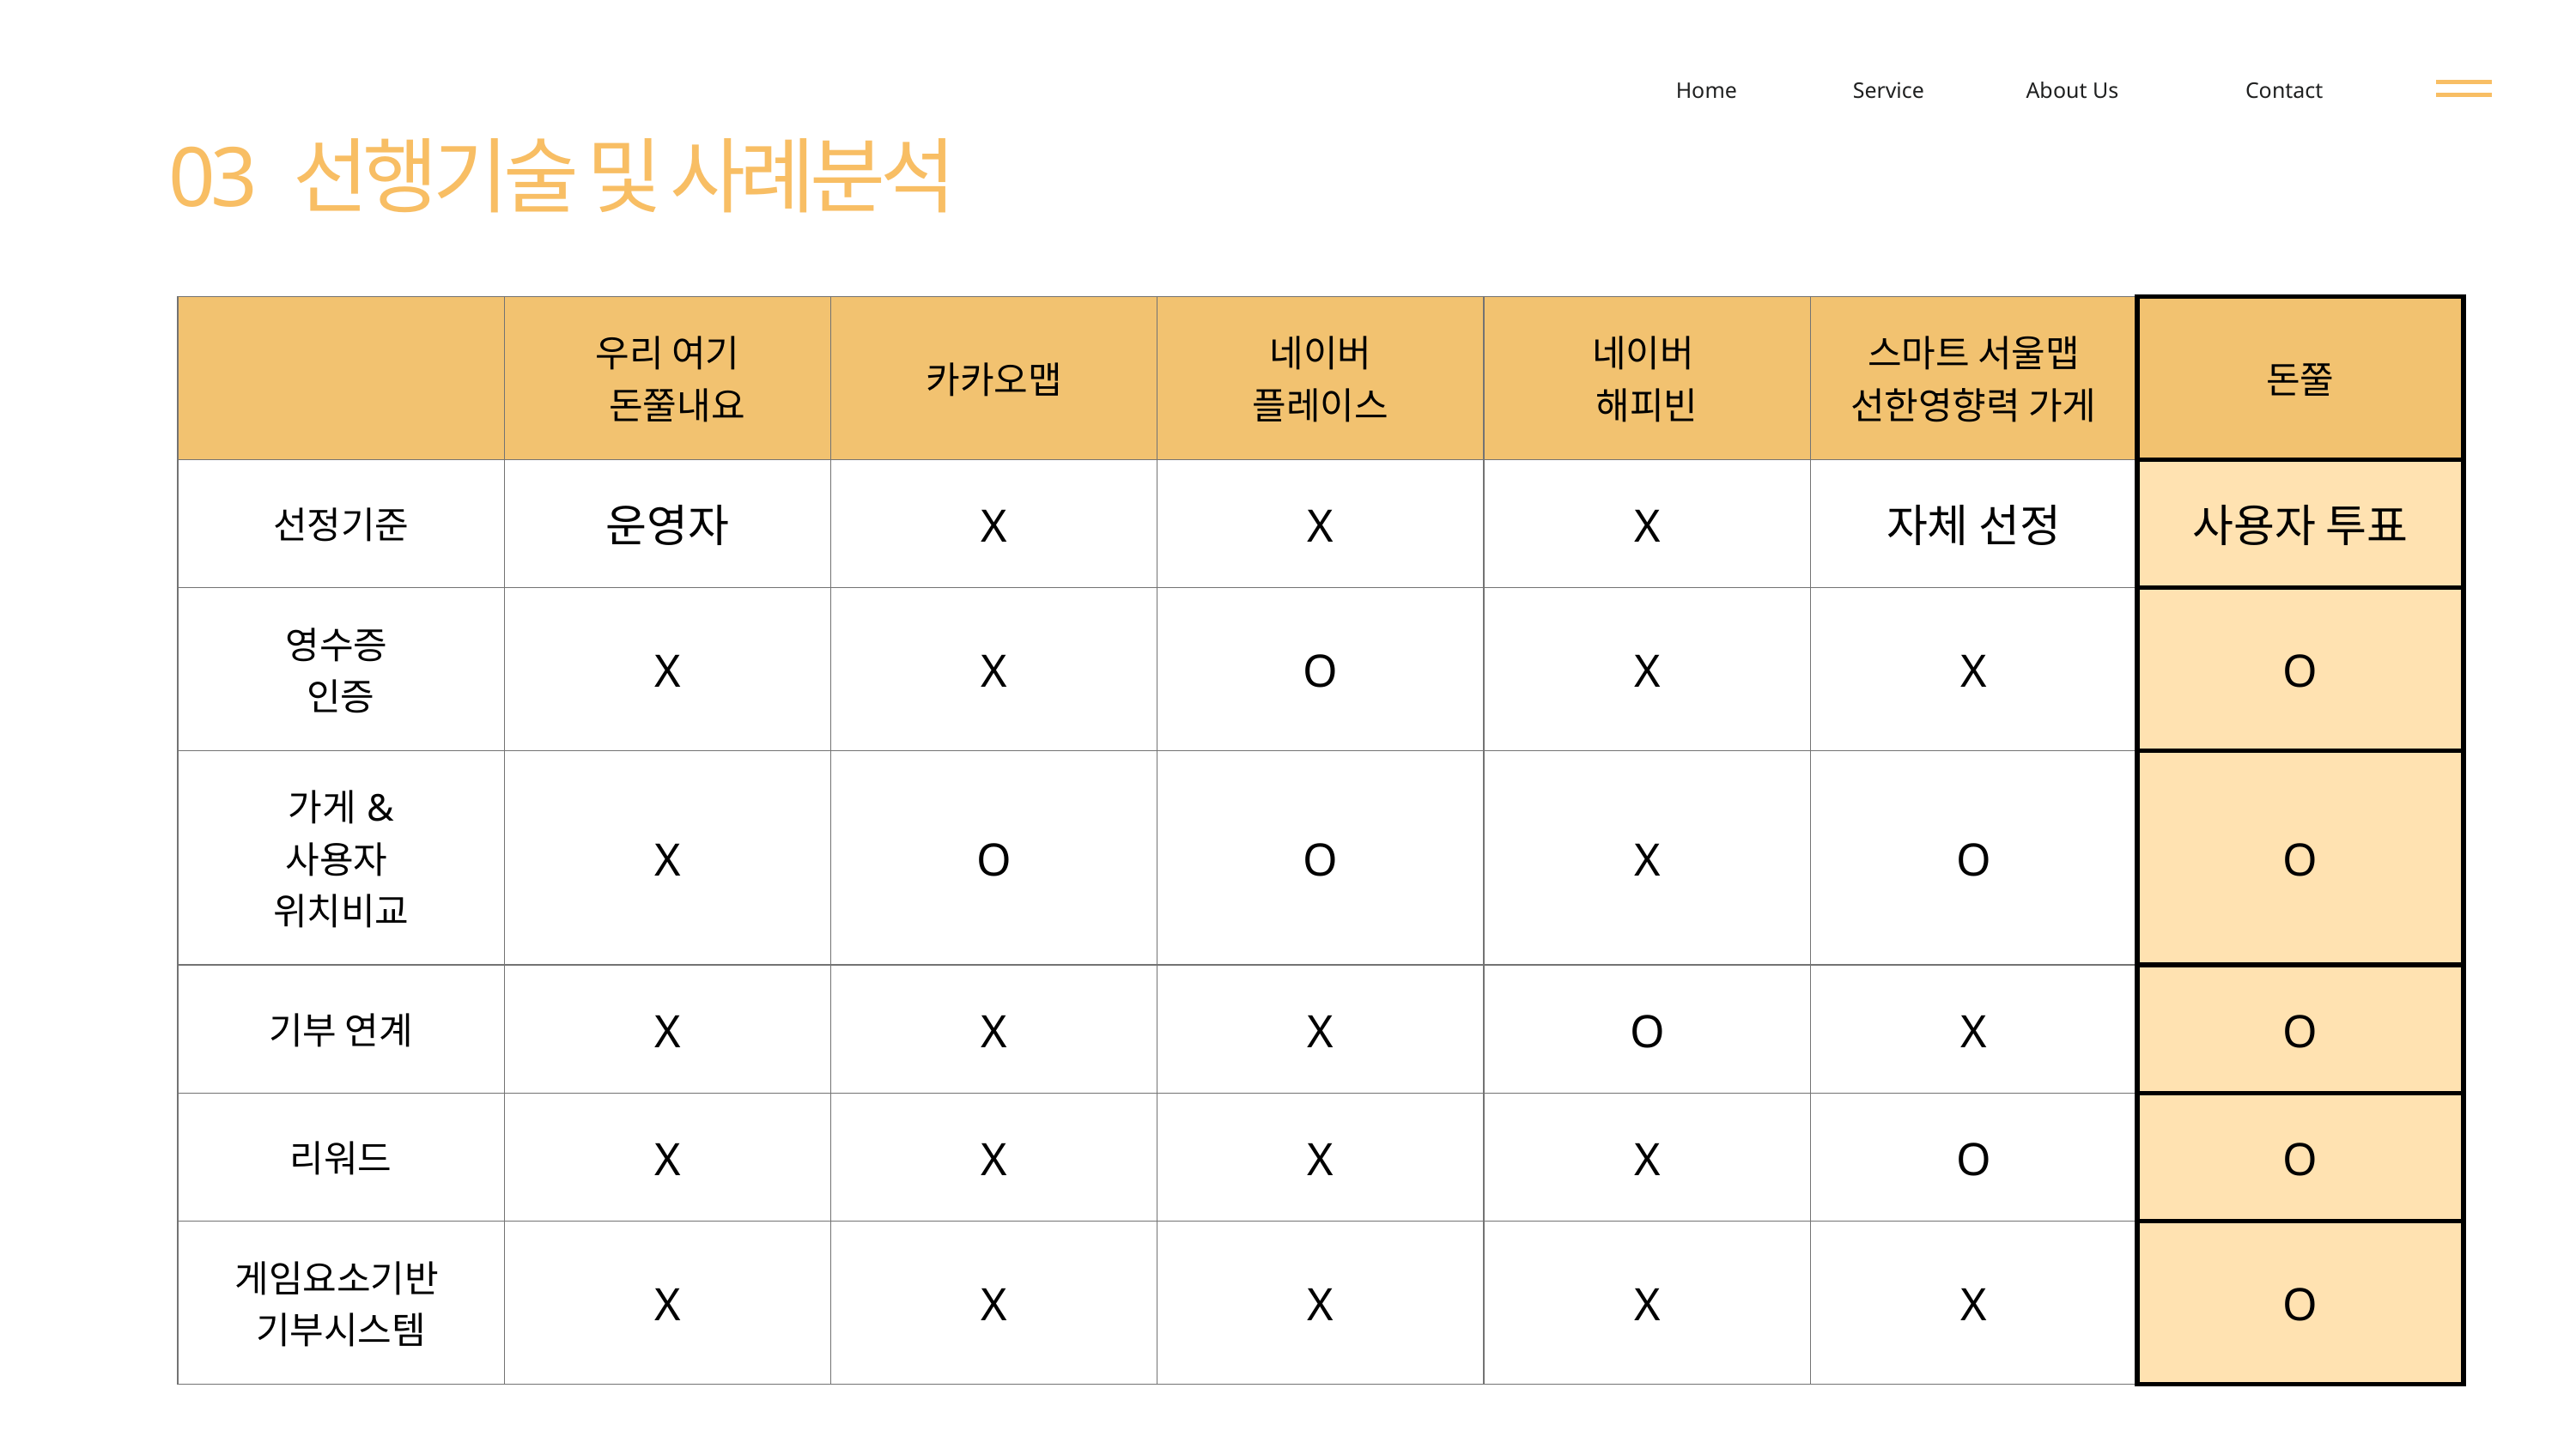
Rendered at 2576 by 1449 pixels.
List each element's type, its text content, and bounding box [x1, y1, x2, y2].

text_box 03 선행기술 및 사례분석 [168, 107, 969, 223]
table_header [179, 297, 504, 459]
table_cell X [1485, 1222, 1810, 1384]
table_cell X [1485, 751, 1810, 964]
table_cell O [1485, 966, 1810, 1093]
table_cell O [831, 751, 1157, 964]
table_cell 리워드 [179, 1094, 504, 1221]
table_cell X [1157, 460, 1483, 587]
table_cell X [831, 1094, 1157, 1221]
table_cell O [1157, 588, 1483, 750]
table_cell X [505, 1222, 830, 1384]
table_cell O [2140, 590, 2461, 749]
table_cell X [1157, 1094, 1483, 1221]
text_box Home [1675, 72, 1790, 103]
table_header 돈쭐 [2140, 299, 2461, 458]
table_cell X [1811, 1222, 2135, 1384]
table_cell 운영자 [505, 460, 830, 587]
table_cell O [2140, 753, 2461, 962]
table_cell X [831, 460, 1157, 587]
table_cell O [2140, 1095, 2461, 1219]
table_cell X [505, 751, 830, 964]
table_cell X [1811, 966, 2135, 1093]
table_cell X [831, 1222, 1157, 1384]
table_cell X [505, 1094, 830, 1221]
table_cell X [831, 966, 1157, 1093]
table_cell X [1485, 1094, 1810, 1221]
table_cell X [1485, 588, 1810, 750]
table_header 스마트 서울맵 선한영향력 가게 [1811, 297, 2135, 459]
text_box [2435, 92, 2493, 97]
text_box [2435, 79, 2493, 84]
table_cell X [1157, 1222, 1483, 1384]
table_cell X [505, 588, 830, 750]
table_cell X [831, 588, 1157, 750]
table_cell O [1811, 1094, 2135, 1221]
table_cell 기부 연계 [179, 966, 504, 1093]
table_cell O [1157, 751, 1483, 964]
table_cell X [1485, 460, 1810, 587]
table_cell 자체 선정 [1811, 460, 2135, 587]
table_cell 선정기준 [179, 460, 504, 587]
text_box About Us [2026, 72, 2176, 103]
table_cell 게임요소기반 기부시스템 [179, 1222, 504, 1384]
table_header 네이버 플레이스 [1157, 297, 1483, 459]
table_header 카카오맵 [831, 297, 1157, 459]
table_header 네이버 해피빈 [1485, 297, 1810, 459]
table_cell X [1811, 588, 2135, 750]
table_cell 가게& 사용자 위치비교 [179, 751, 504, 964]
table_cell O [2140, 967, 2461, 1091]
table_cell 사용자 투표 [2140, 462, 2461, 585]
table_cell X [505, 966, 830, 1093]
table_header 우리 여기 돈쭐내요 [505, 297, 830, 459]
text_box Service [1852, 72, 1957, 103]
table_cell O [1811, 751, 2135, 964]
text_box Contact [2245, 72, 2384, 103]
table_cell O [2140, 1223, 2461, 1382]
table_cell X [1157, 966, 1483, 1093]
table_cell 영수증 인증 [179, 588, 504, 750]
